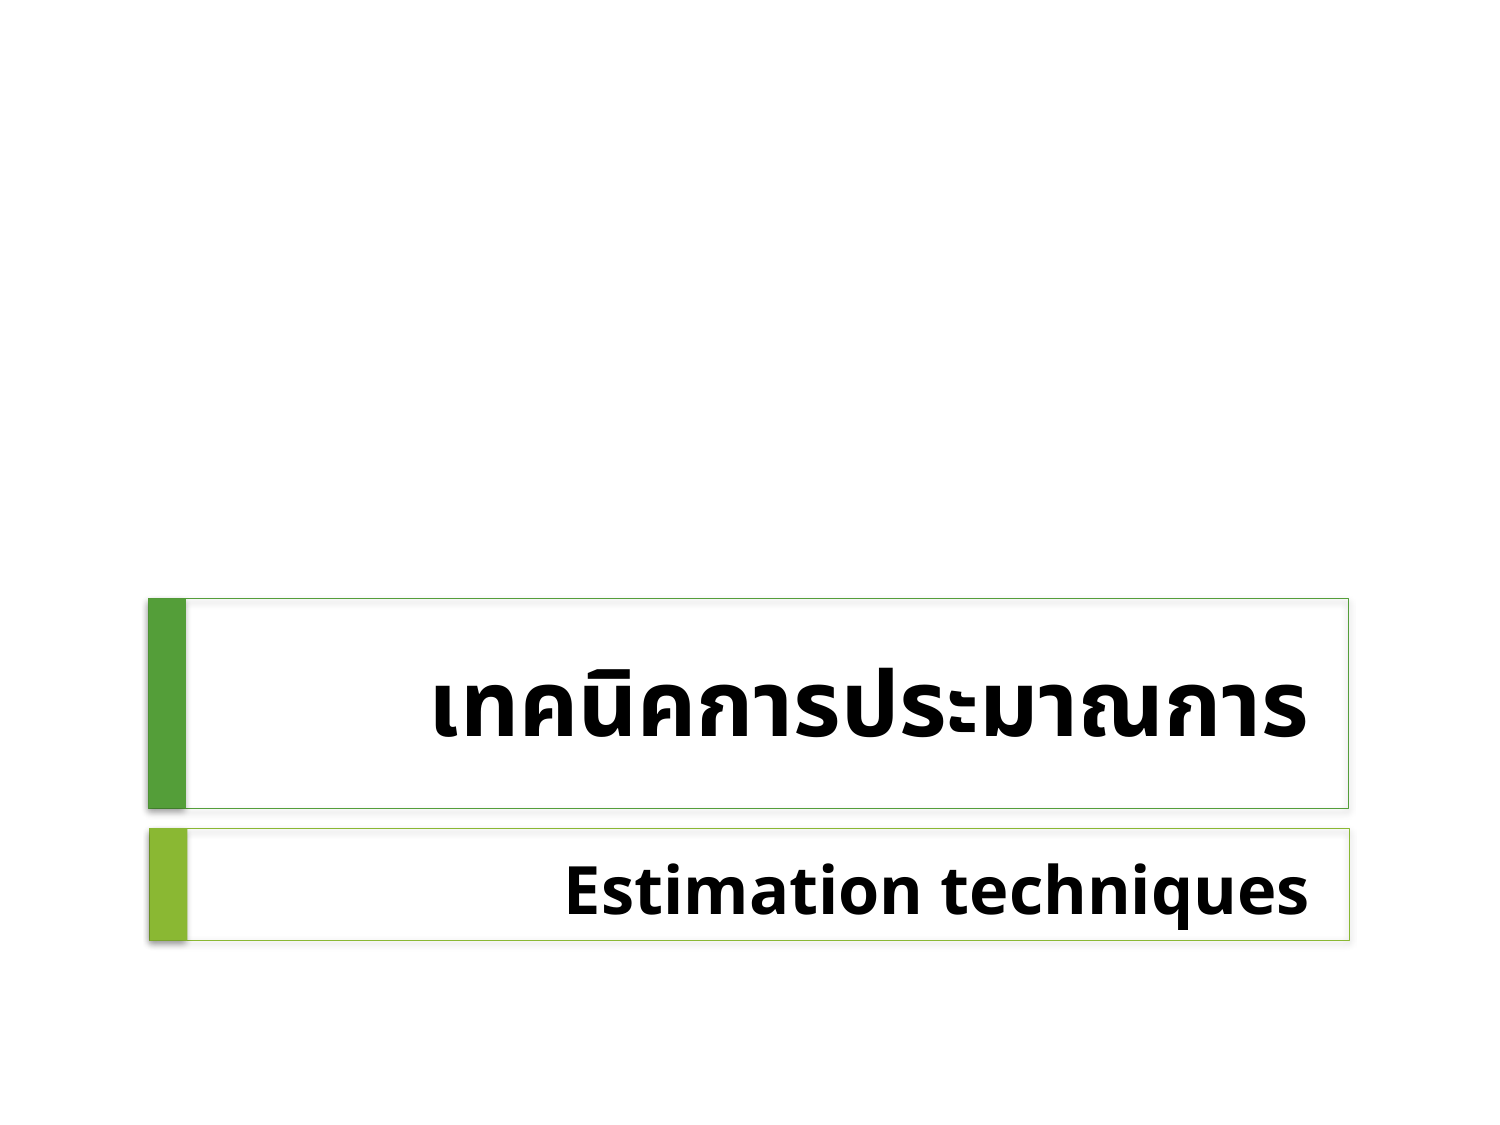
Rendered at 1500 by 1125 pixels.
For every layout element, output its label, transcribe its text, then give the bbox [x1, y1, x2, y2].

subtitle Estimation techniques [200, 840, 1325, 929]
title เทคนิคการประมาณการ [200, 637, 1325, 800]
